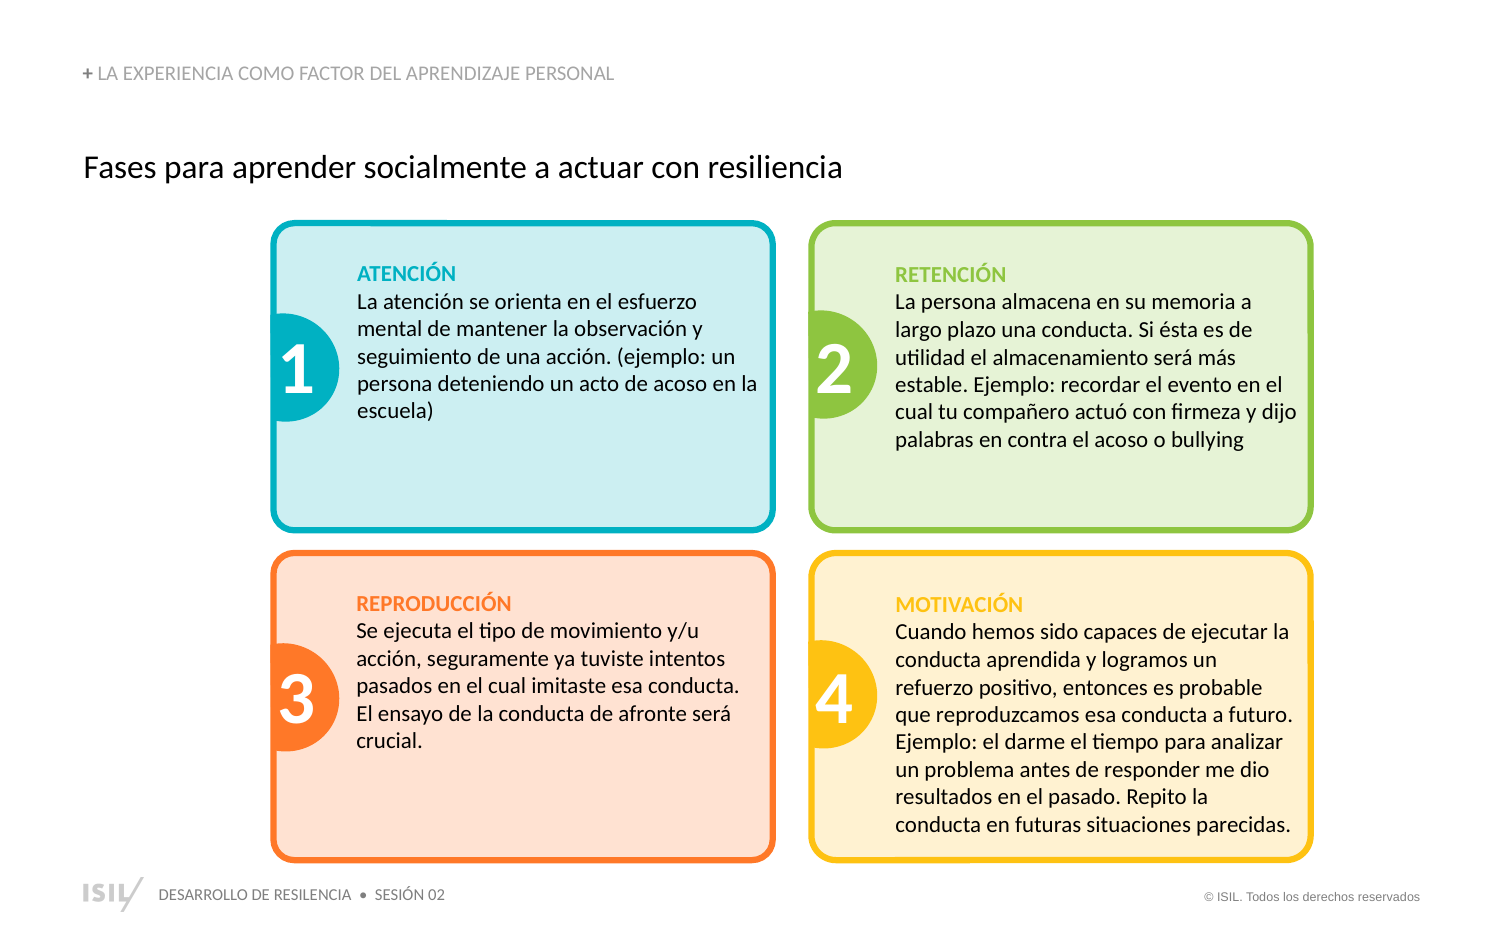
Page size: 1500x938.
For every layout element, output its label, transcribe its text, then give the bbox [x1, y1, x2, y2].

text_box + LA EXPERIENCIA COMO FACTOR DEL APRENDIZAJE PERSONAL [82, 61, 719, 85]
text_box [83, 135, 1424, 216]
text_box Fases para aprender socialmente a actuar con resiliencia [83, 145, 1345, 186]
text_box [209, 222, 1311, 861]
